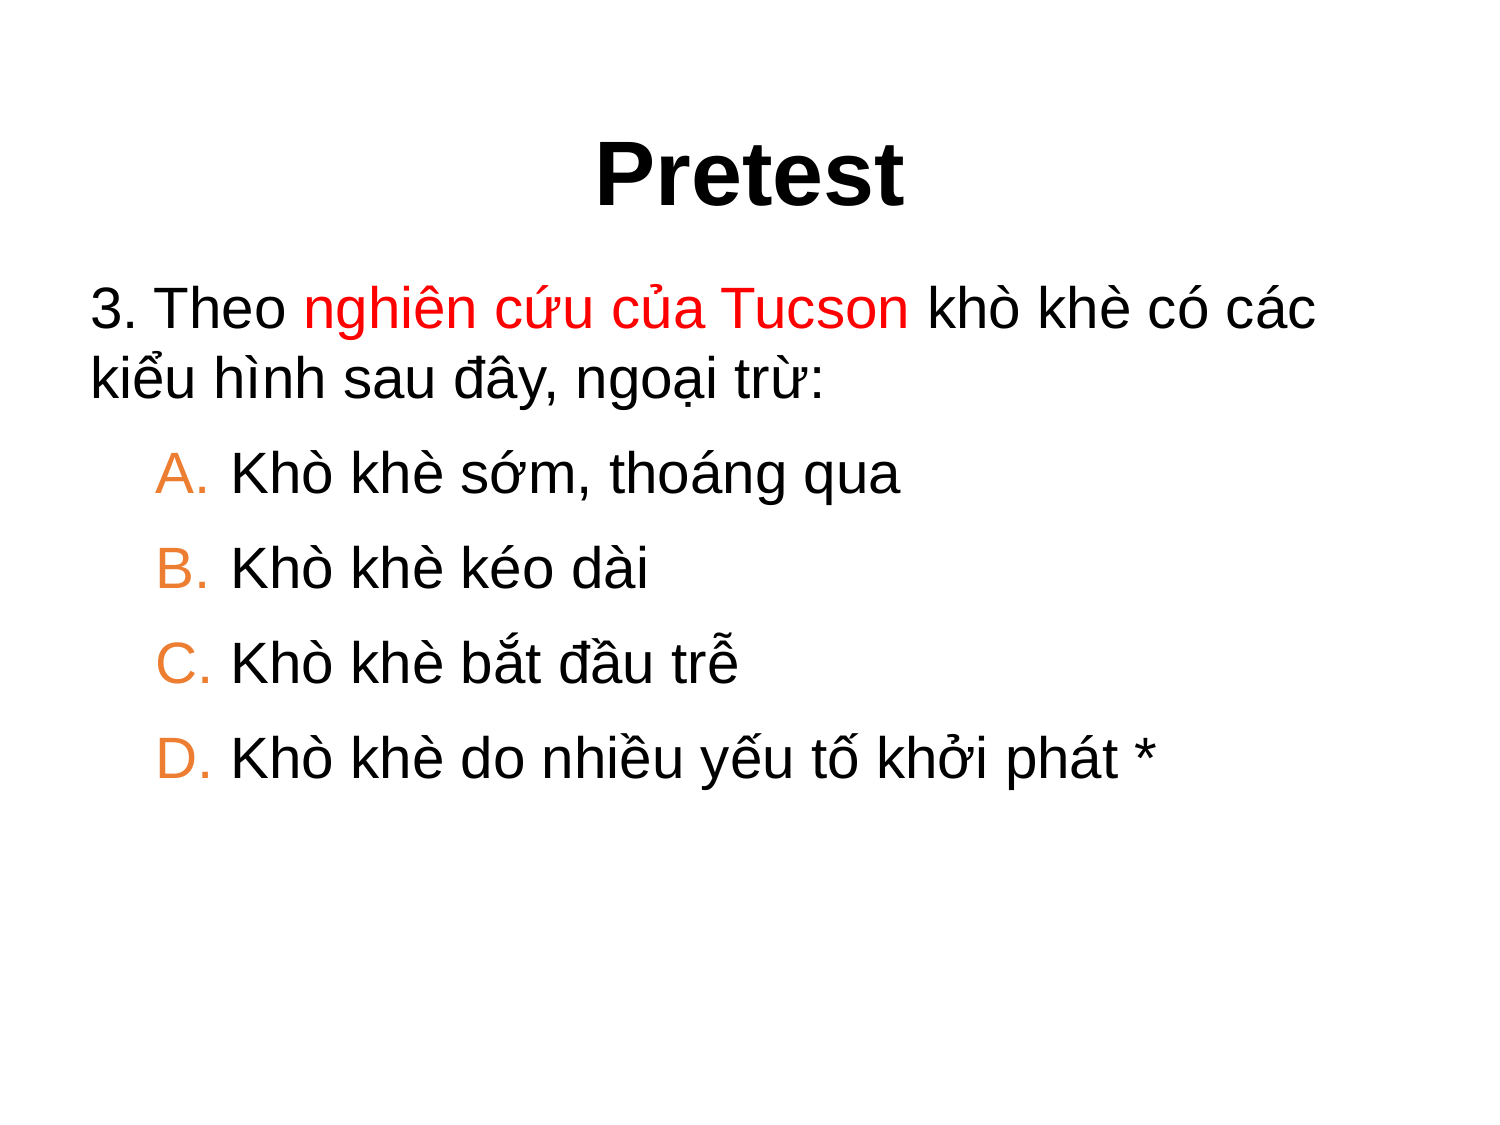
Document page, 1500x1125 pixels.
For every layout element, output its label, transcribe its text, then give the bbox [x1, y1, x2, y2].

title Pretest [103, 59, 1397, 262]
list 3. Theo nghiên cứu của Tucson khò khè có các kiểu hình sau đây, ngoại trừ: Khò khè sớm, thoáng qua Khò khè kéo dài Khò khè bắt đầu trễ Khò khè do nhiều yếu tố khởi phát * [75, 262, 1425, 1113]
